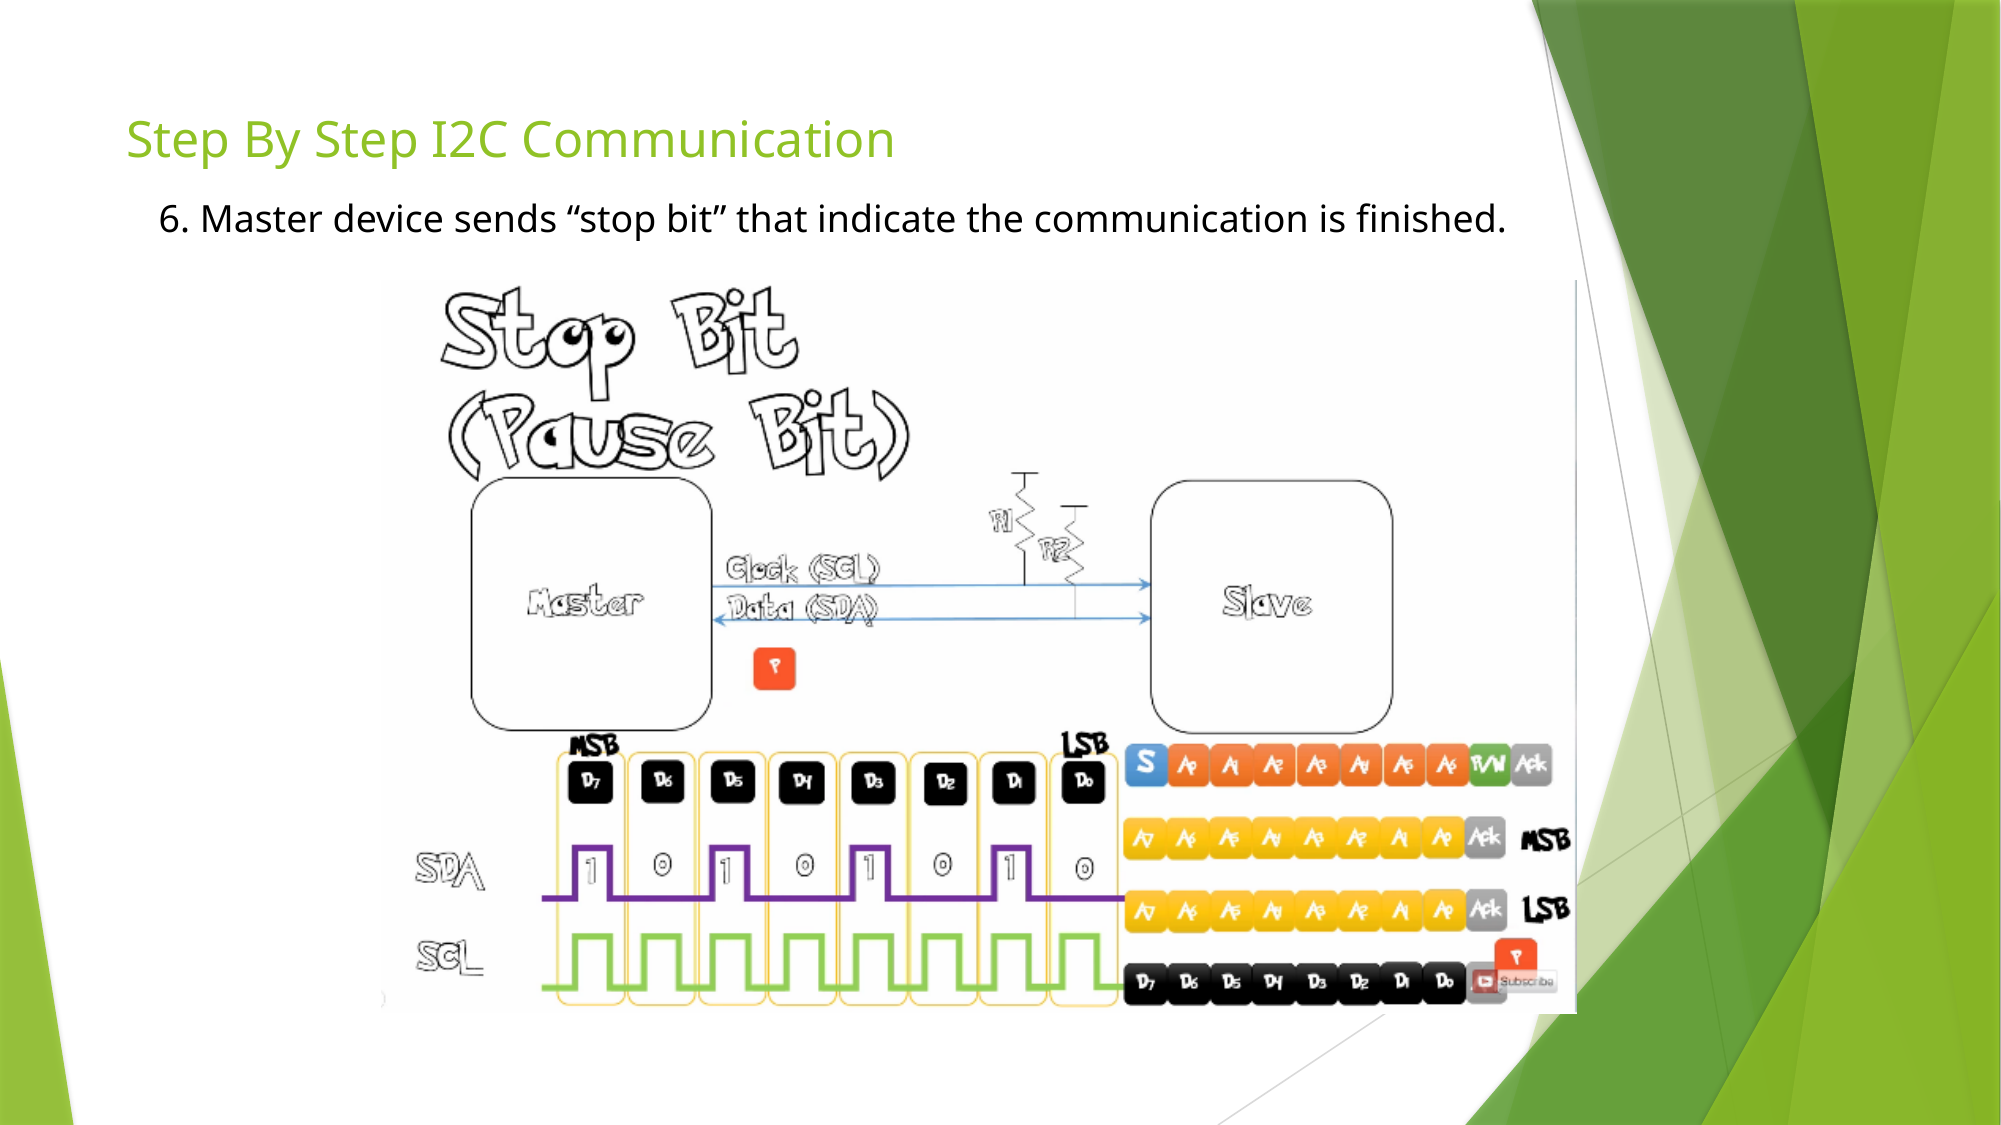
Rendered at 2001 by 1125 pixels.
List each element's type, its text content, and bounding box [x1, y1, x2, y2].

title Step By Step I2C Communication [111, 99, 1522, 193]
text_box 6. Master device sends “stop bit” that indicate the communication is finished. [143, 187, 1577, 248]
picture [380, 279, 1577, 1015]
